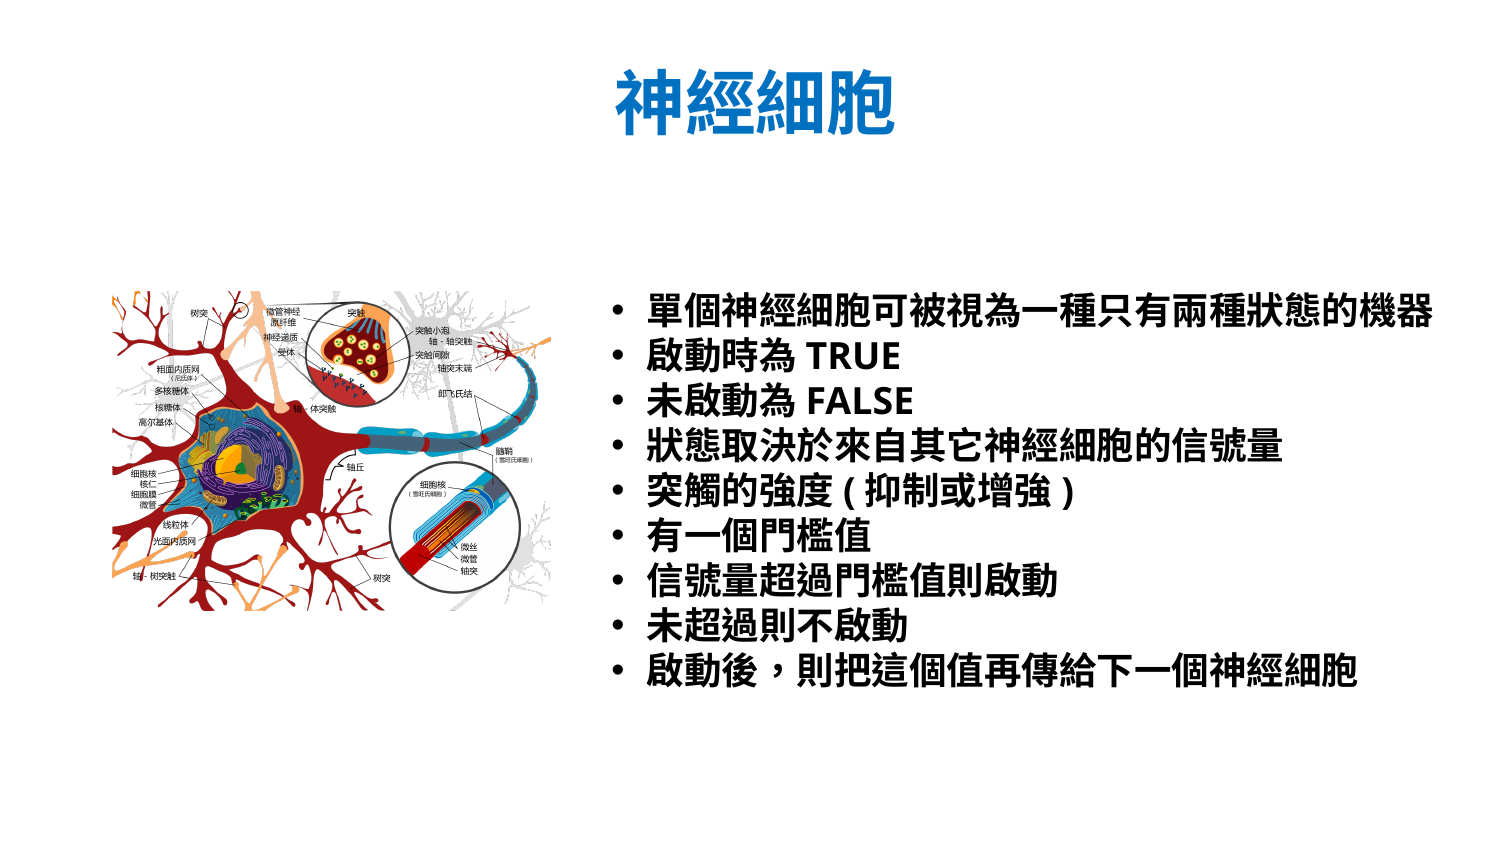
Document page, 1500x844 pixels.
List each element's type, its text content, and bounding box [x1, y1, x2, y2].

picture [111, 291, 551, 612]
title 神經細胞 [76, 0, 1436, 204]
text_box 單個神經細胞可被視為一種只有兩種狀態的機器 啟動時為TRUE 未啟動為FALSE 狀態取決於來自其它神經細胞的信號量 突觸的強度(抑制或增強) 有一個門檻值 信號量超過門檻值則啟動 未超過則不啟動 啟動後，則把這個值再傳給下一個神經細胞 [596, 280, 1471, 700]
